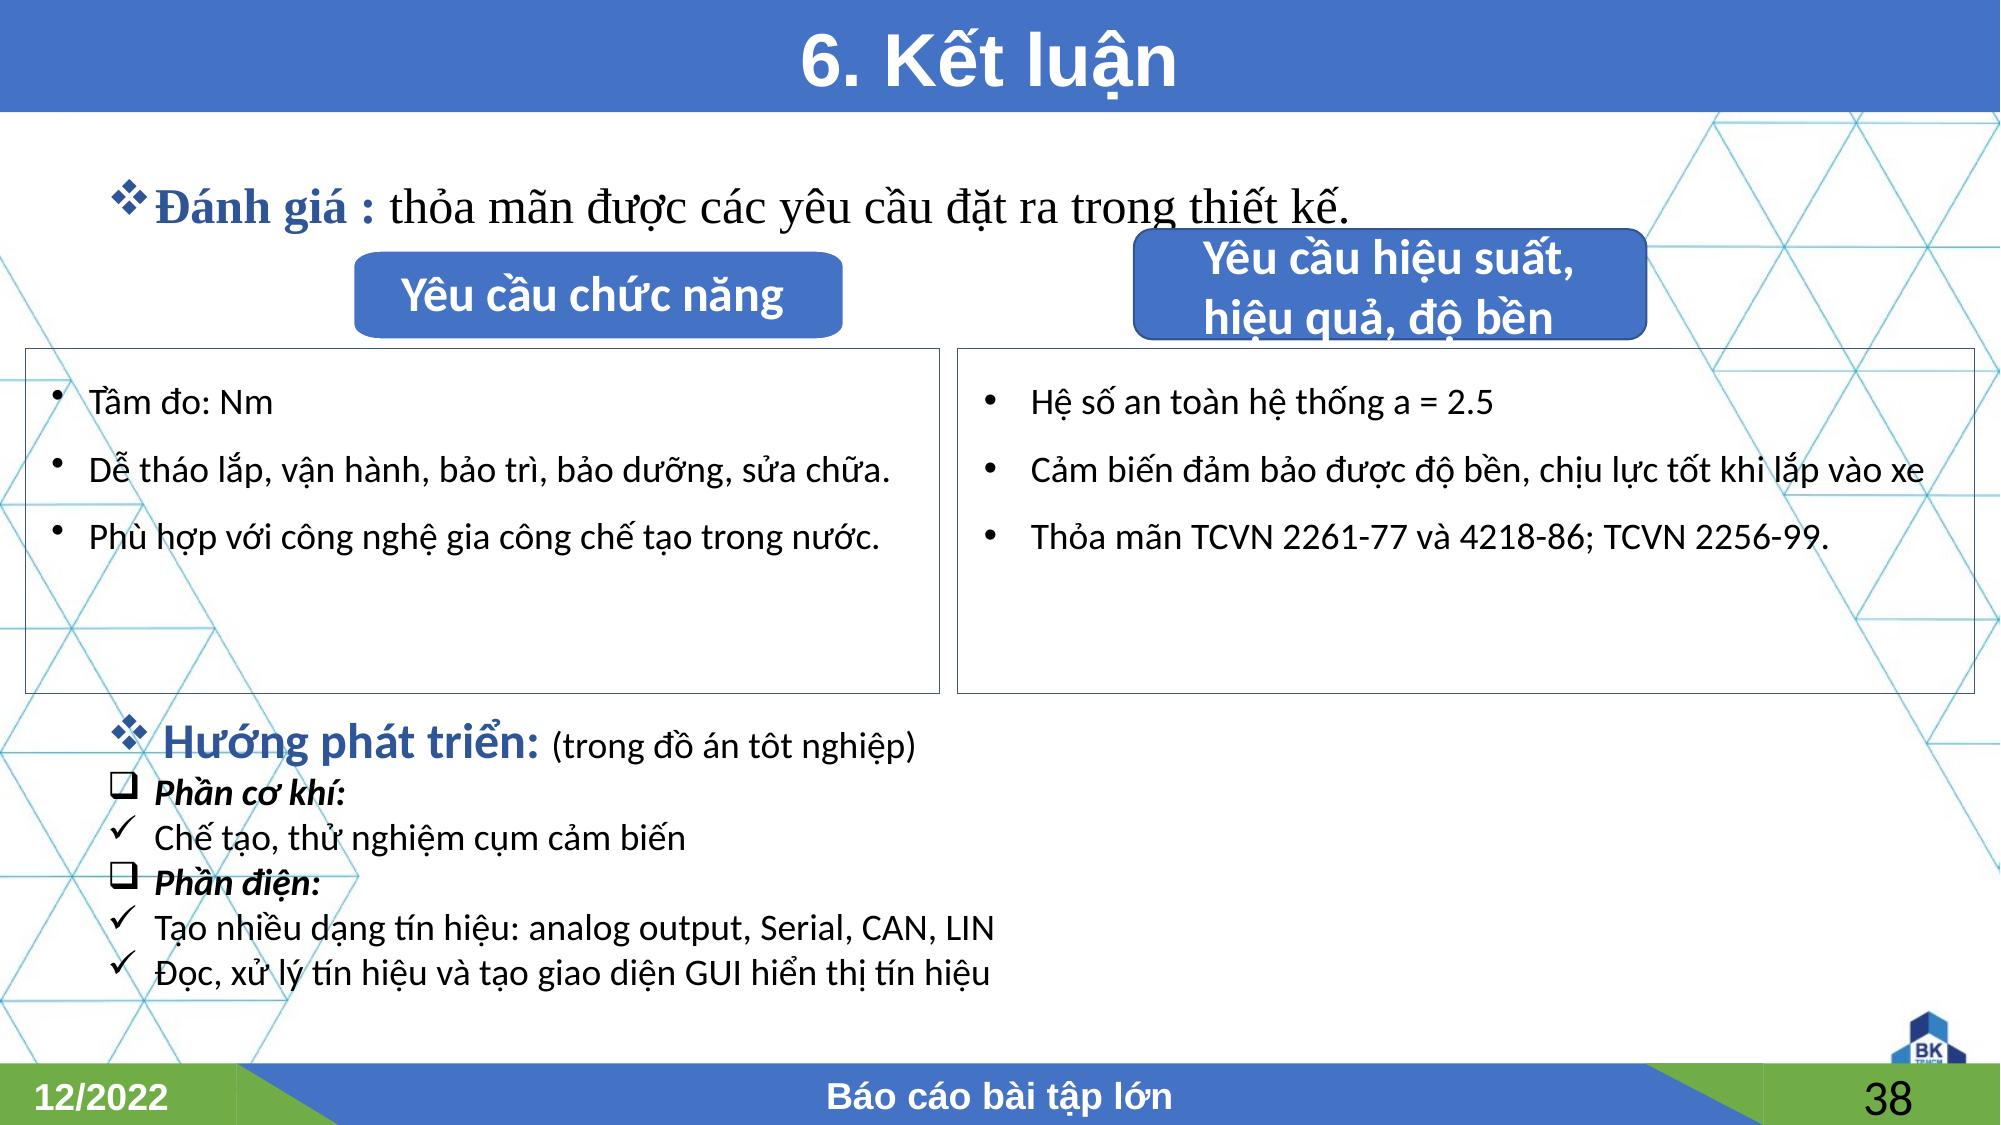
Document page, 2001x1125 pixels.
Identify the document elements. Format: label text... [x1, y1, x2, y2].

text_box Yêu cầu hiệu suất, hiệu quả, độ bền [1132, 228, 1648, 341]
text_box Hệ số an toàn hệ thống a = 2.5 Cảm biến đảm bảo được độ bền, chịu lực tốt khi lắp vào xe Thỏa mãn TCVN 2261-77 và 4218-86; TCVN 2256-99. [957, 348, 1975, 694]
text_box Hướng phát triển: (trong đồ án tôt nghiệp) Phần cơ khí: Chế tạo, thử nghiệm cụm cảm biến Phần điện: Tạo nhiều dạng tín hiệu: analog output, Serial, CAN, LIN Đọc, xử lý tín hiệu và tạo giao diện GUI hiển thị tín hiệu [92, 700, 1647, 1001]
text_box Yêu cầu chức năng [352, 249, 845, 341]
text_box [1644, 1063, 2000, 1125]
text_box Báo cáo bài tập lớn [236, 1062, 1764, 1125]
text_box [0, 1063, 339, 1125]
title Đánh giá : thỏa mãn được các yêu cầu đặt ra trong thiết kế. [92, 143, 1750, 242]
text_box 6. Kết luận [0, 0, 2000, 113]
picture [0, 0, 2001, 1125]
